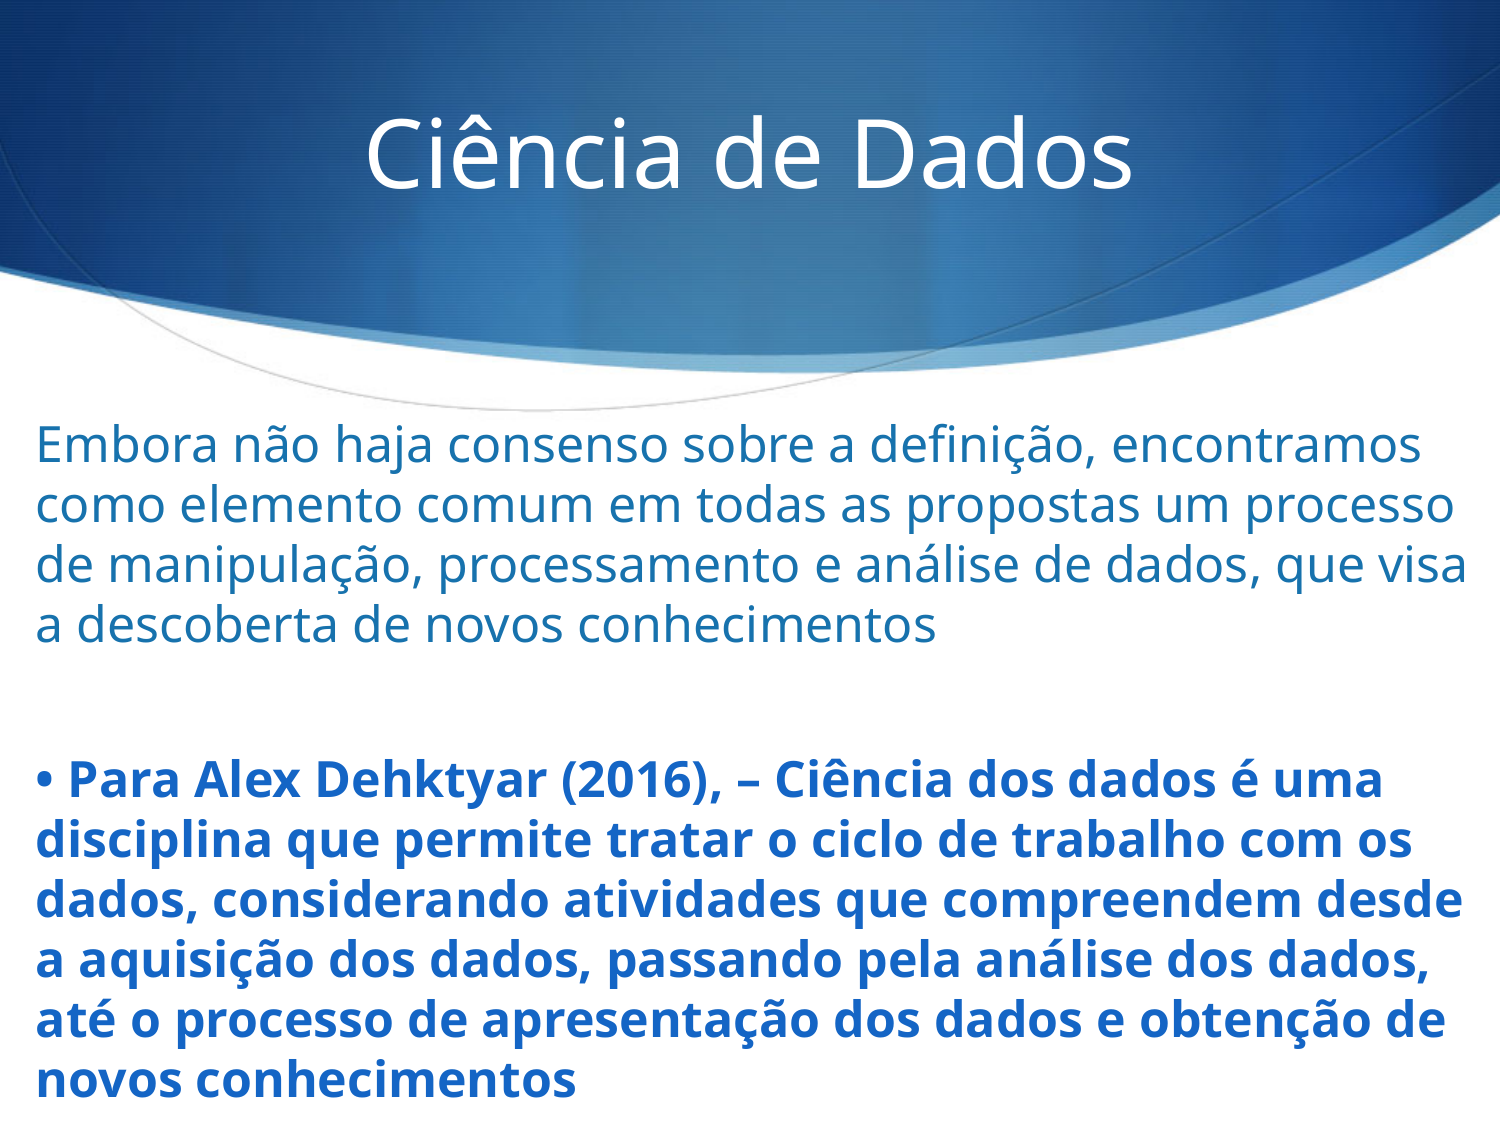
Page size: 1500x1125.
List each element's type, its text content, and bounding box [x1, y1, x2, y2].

title Ciência de Dados [75, 56, 1425, 245]
picture [0, 0, 1500, 1125]
text_box Embora não haja consenso sobre a definição, encontramos como elemento comum em todas as propostas um processo de manipulação, processamento e análise de dados, que visa a descoberta de novos conhecimentos • Para Alex Dehktyar (2016), – Ciência dos dados é uma disciplina que permite tratar o ciclo de trabalho com os dados, considerando atividades que compreendem desde a aquisição dos dados, passando pela análise dos dados, até o processo de apresentação dos dados e obtenção de novos conhecimentos [21, 404, 1500, 1115]
